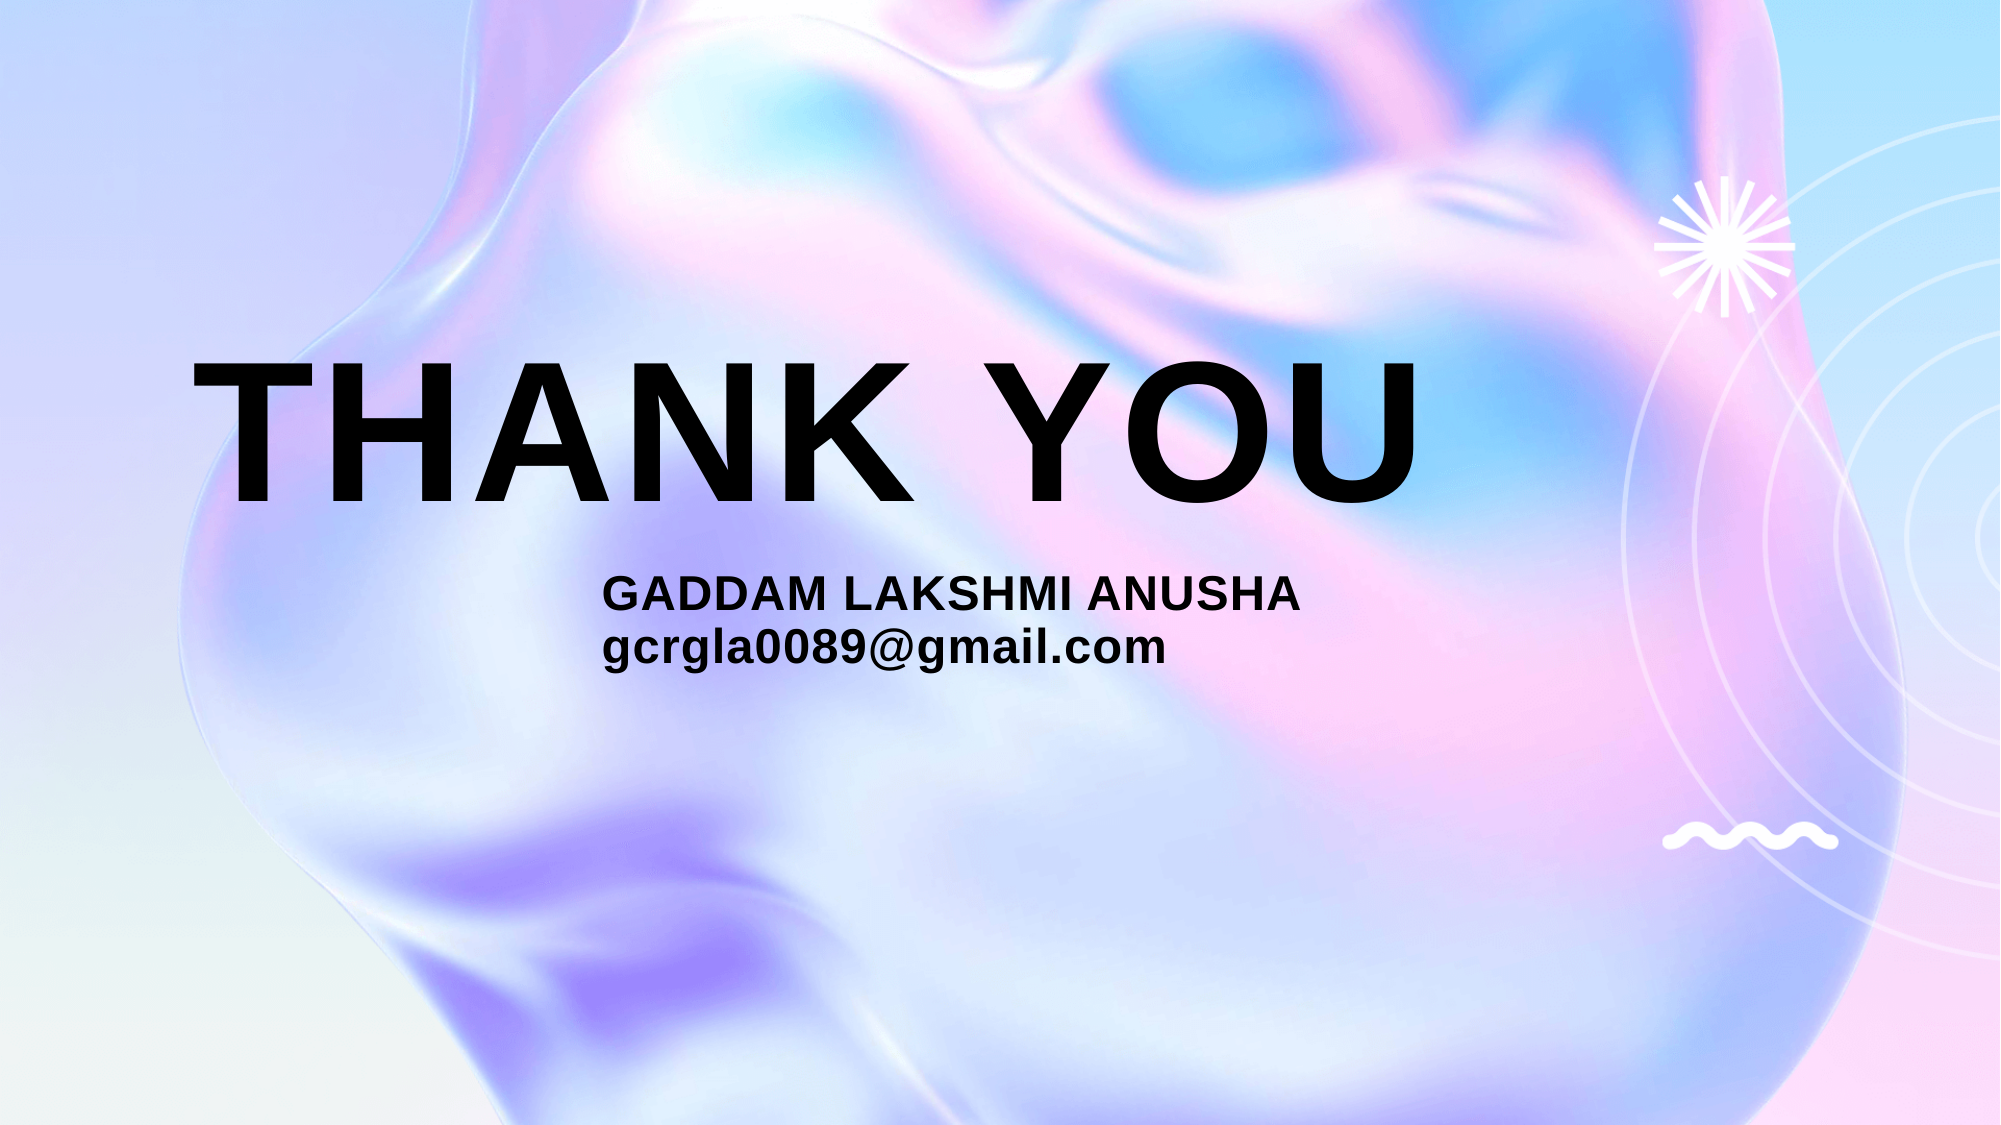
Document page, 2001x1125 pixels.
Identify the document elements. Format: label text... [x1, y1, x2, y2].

title THANK YOU [176, 321, 1824, 713]
subtitle GADDAM LAKSHMI ANUSHA gcrgla0089@gmail.com [586, 560, 1351, 682]
picture [0, 0, 2000, 1125]
